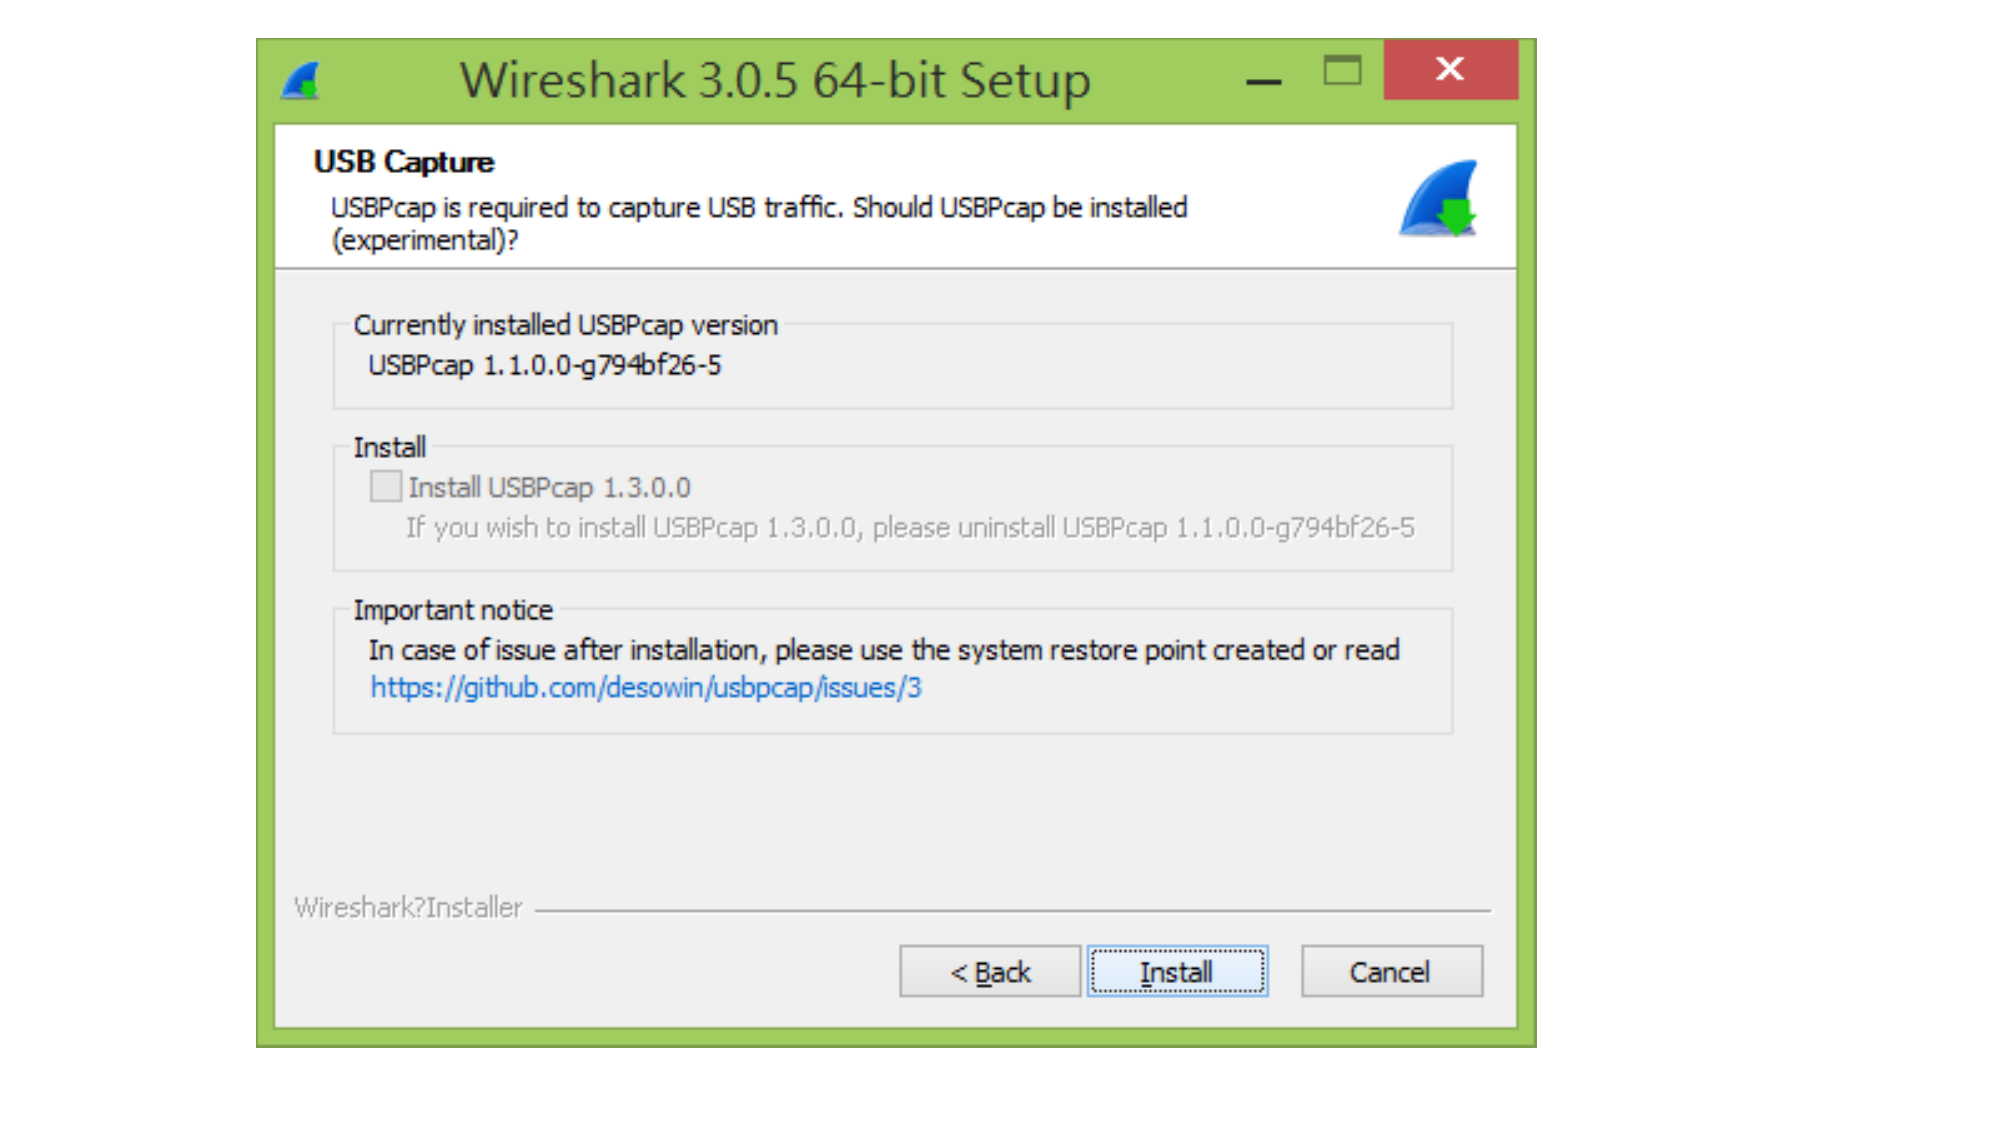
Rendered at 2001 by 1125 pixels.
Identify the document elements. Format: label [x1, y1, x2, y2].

list [256, 38, 1537, 1048]
